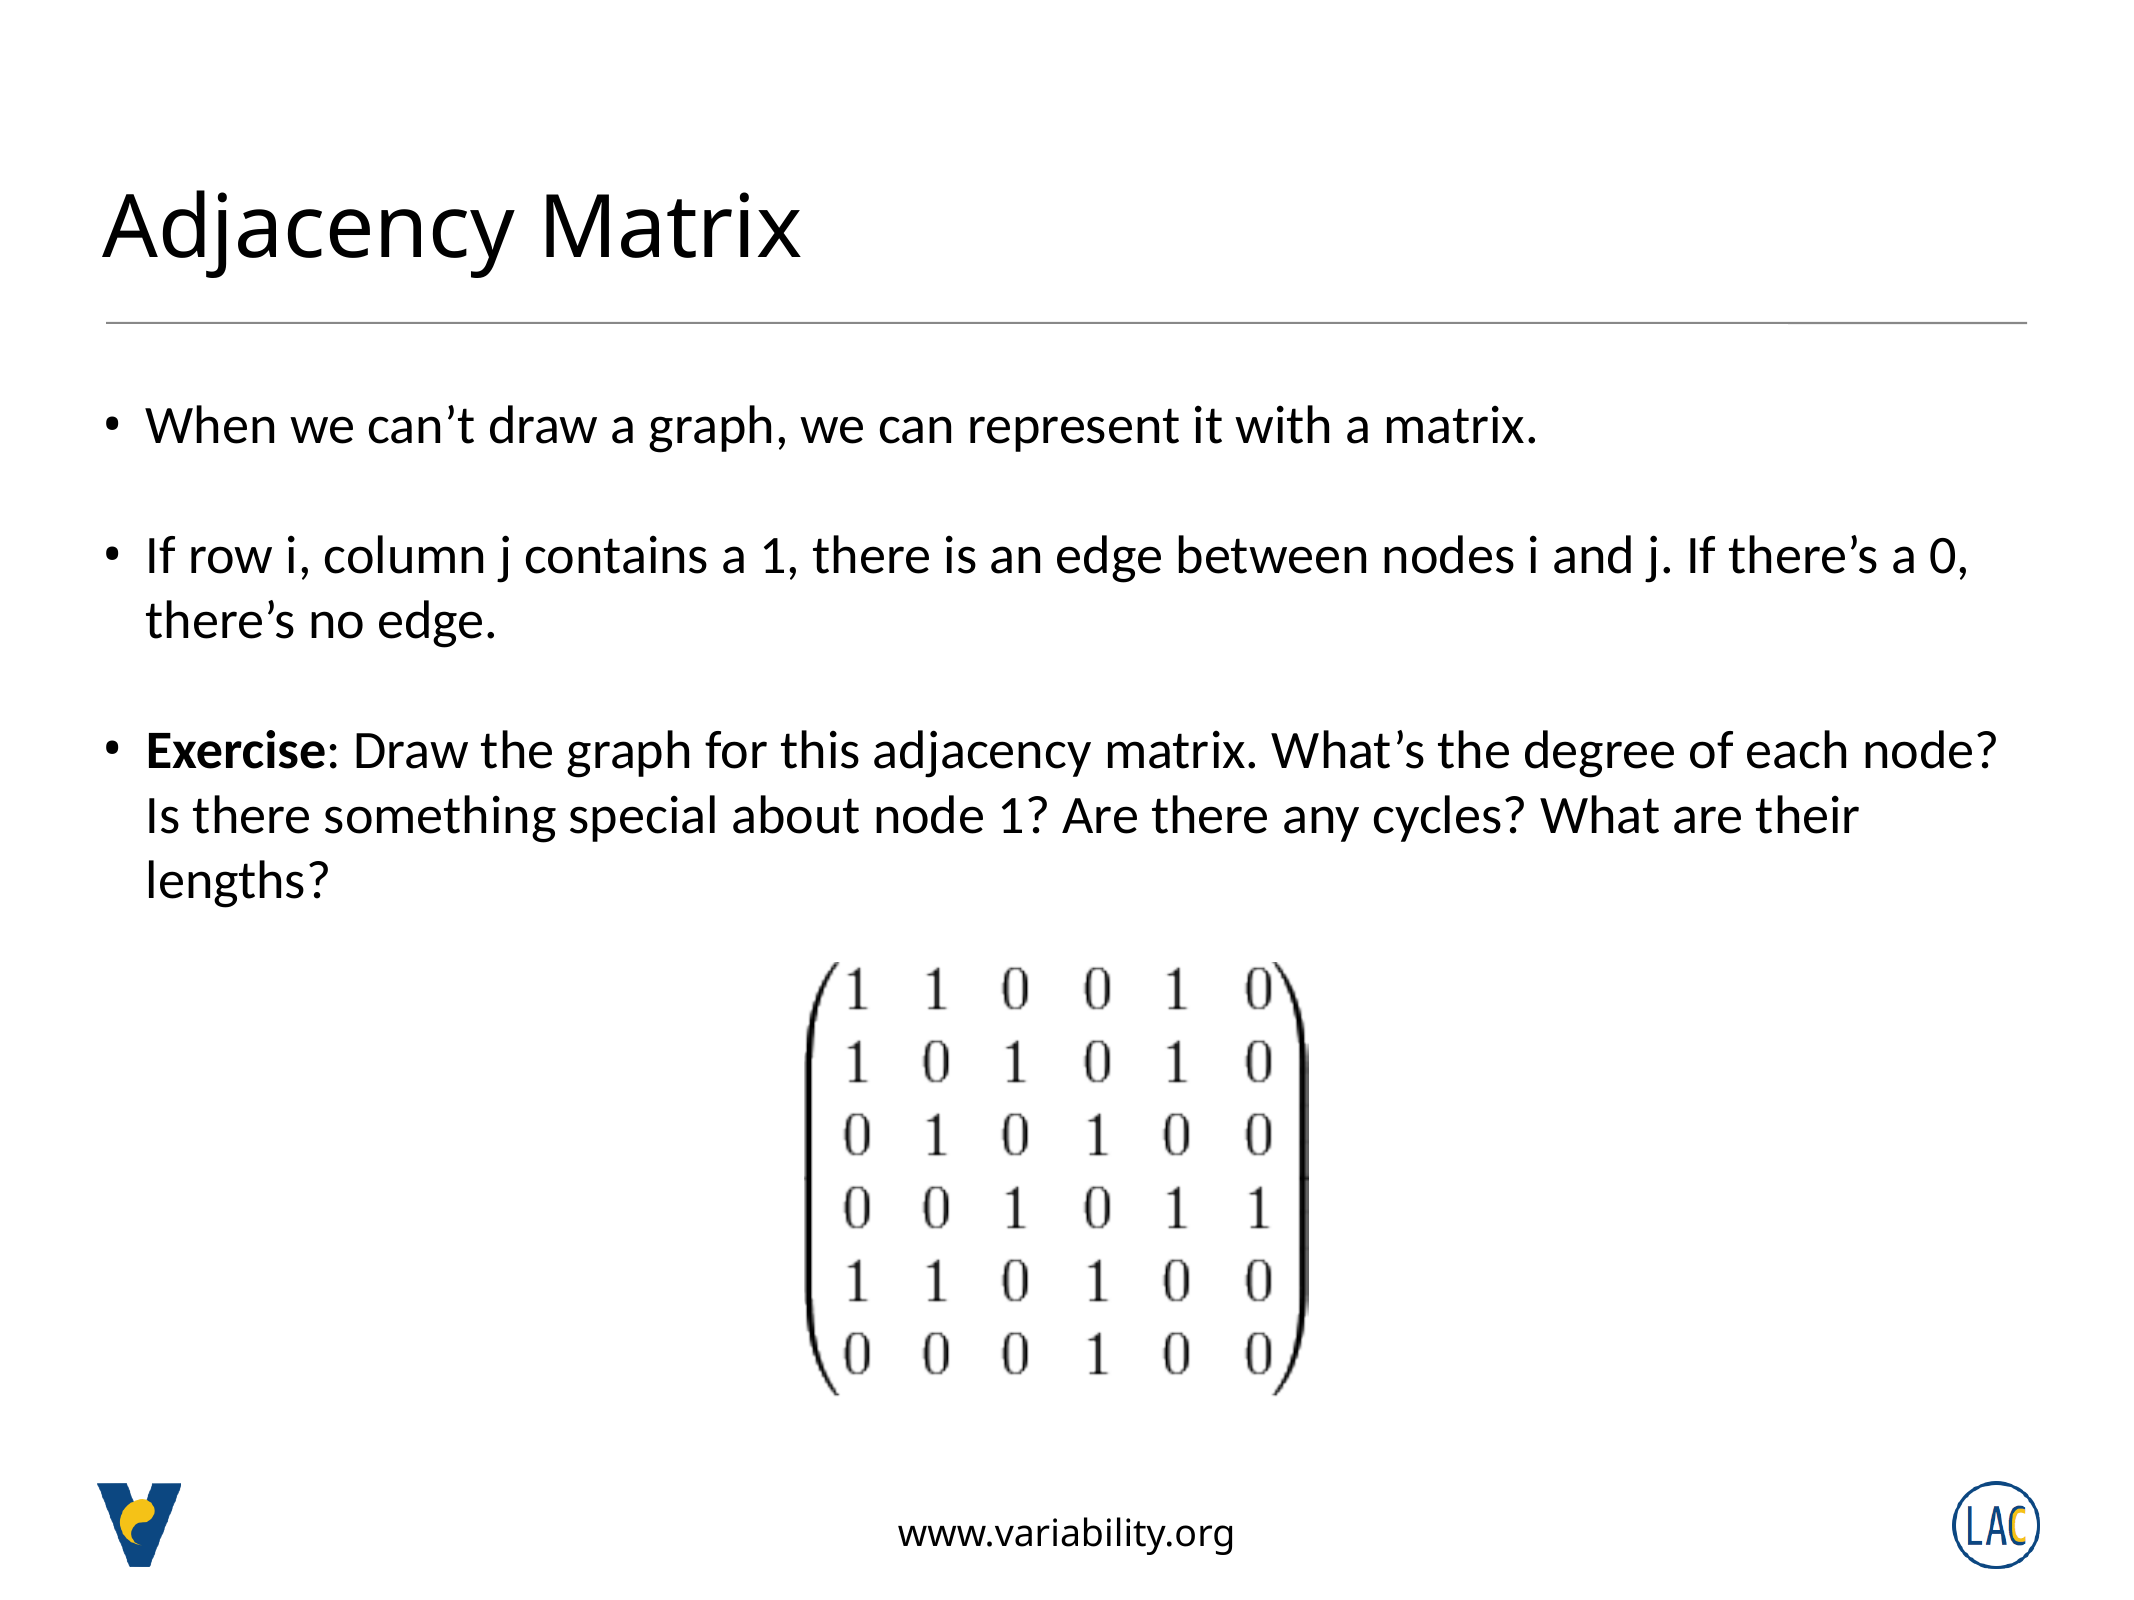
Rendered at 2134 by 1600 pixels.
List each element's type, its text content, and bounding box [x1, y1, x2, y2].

title Adjacency Matrix [93, 54, 2040, 284]
list When we can’t draw a graph, we can represent it with a matrix. If row i, column j contains a 1, there is an edge between nodes i and j. If there’s a 0, there’s no edge. Exercise: Draw the graph for this adjacency matrix. What’s the degree of each node? Is there something special about node 1? Are there any cycles? What are their lengths? [93, 381, 2040, 1459]
picture [97, 1483, 181, 1567]
picture [1952, 1481, 2040, 1569]
picture [803, 962, 1309, 1401]
